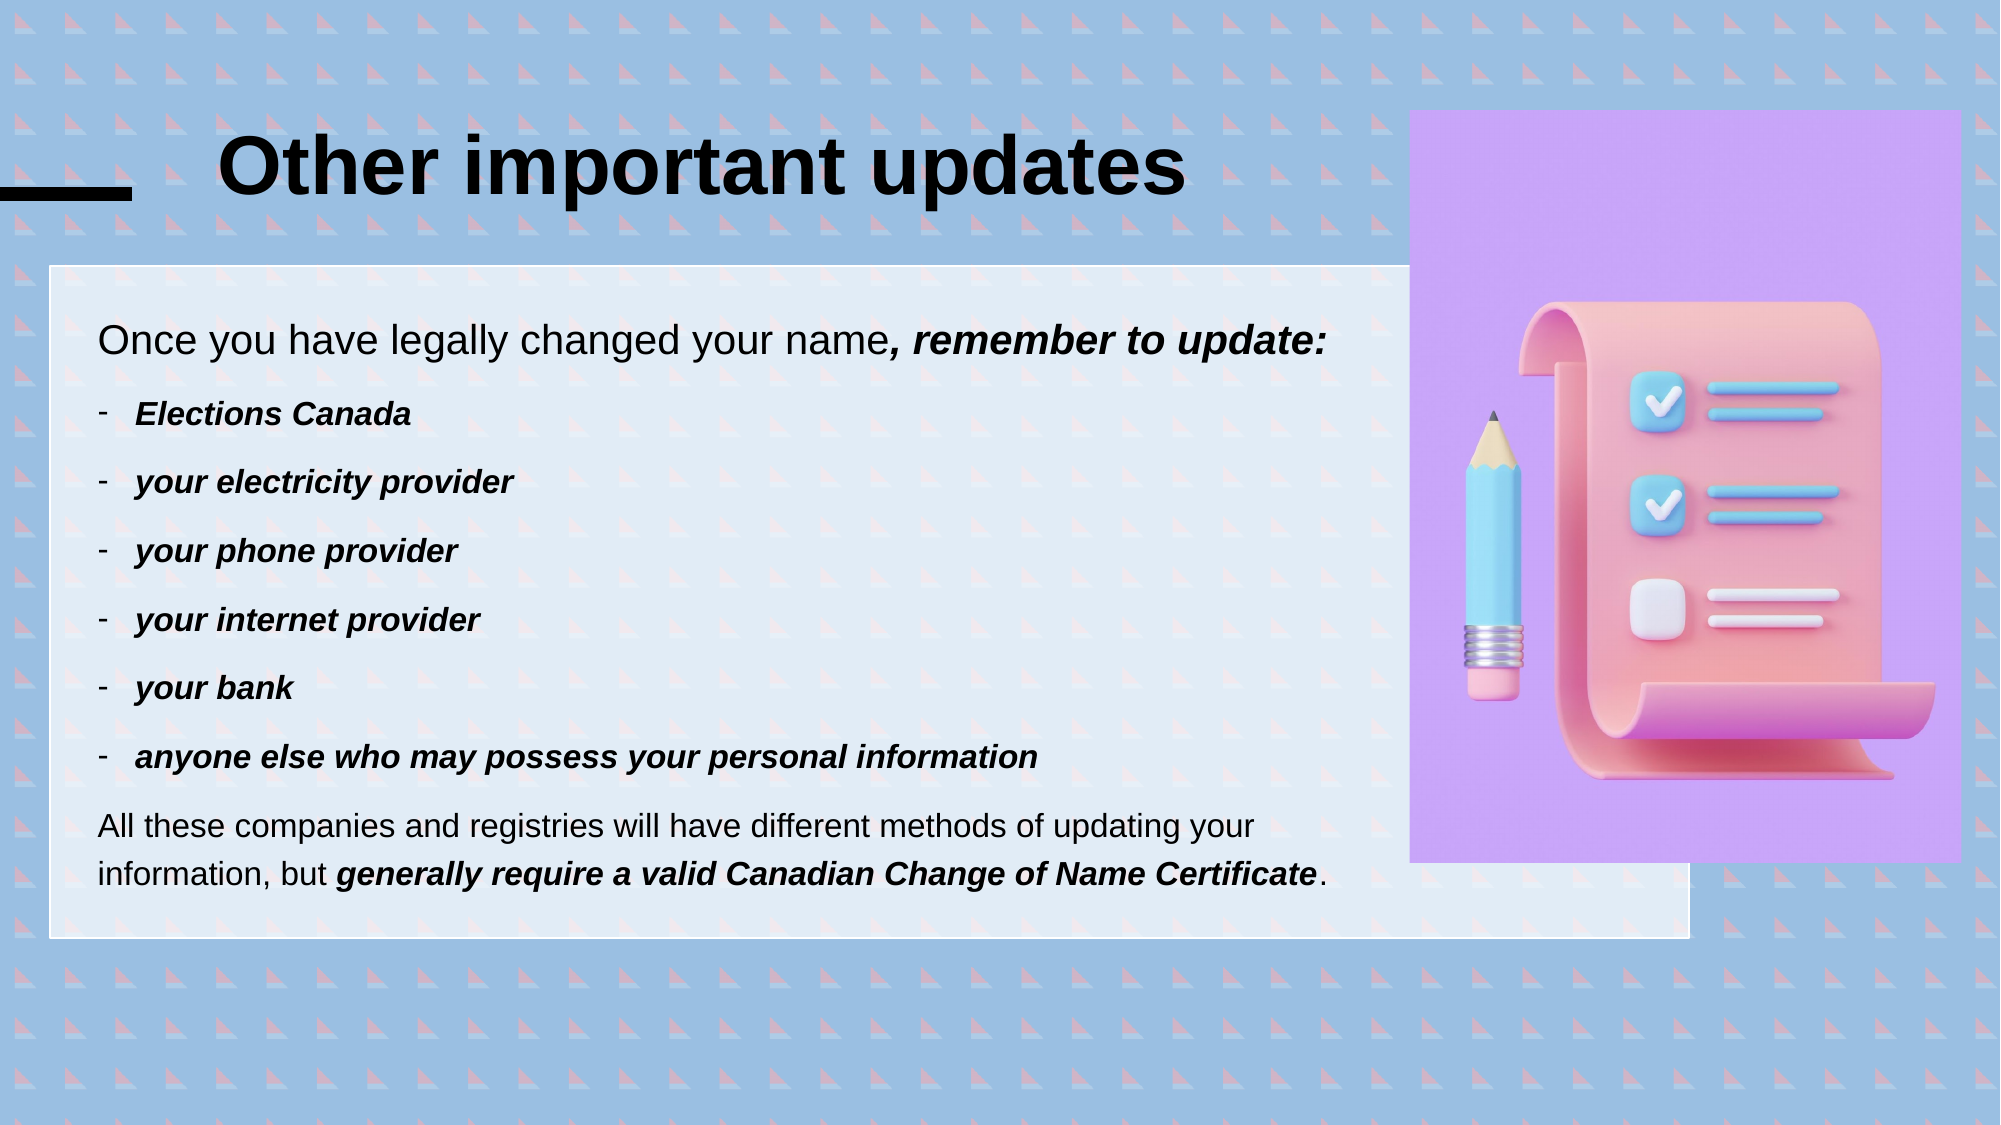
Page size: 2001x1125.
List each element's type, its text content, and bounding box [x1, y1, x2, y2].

picture [1409, 109, 1962, 864]
text_box [49, 265, 1689, 938]
title Other important updates [202, 118, 1404, 238]
text_box Once you have legally changed your name, remember to update: Elections Canada your electricity provider your phone provider your internet provider your bank anyone else who may possess your personal information All these companies and registries will have different methods of updating your information, but generally require a valid Canadian Change of Name Certificate. [82, 295, 1379, 919]
